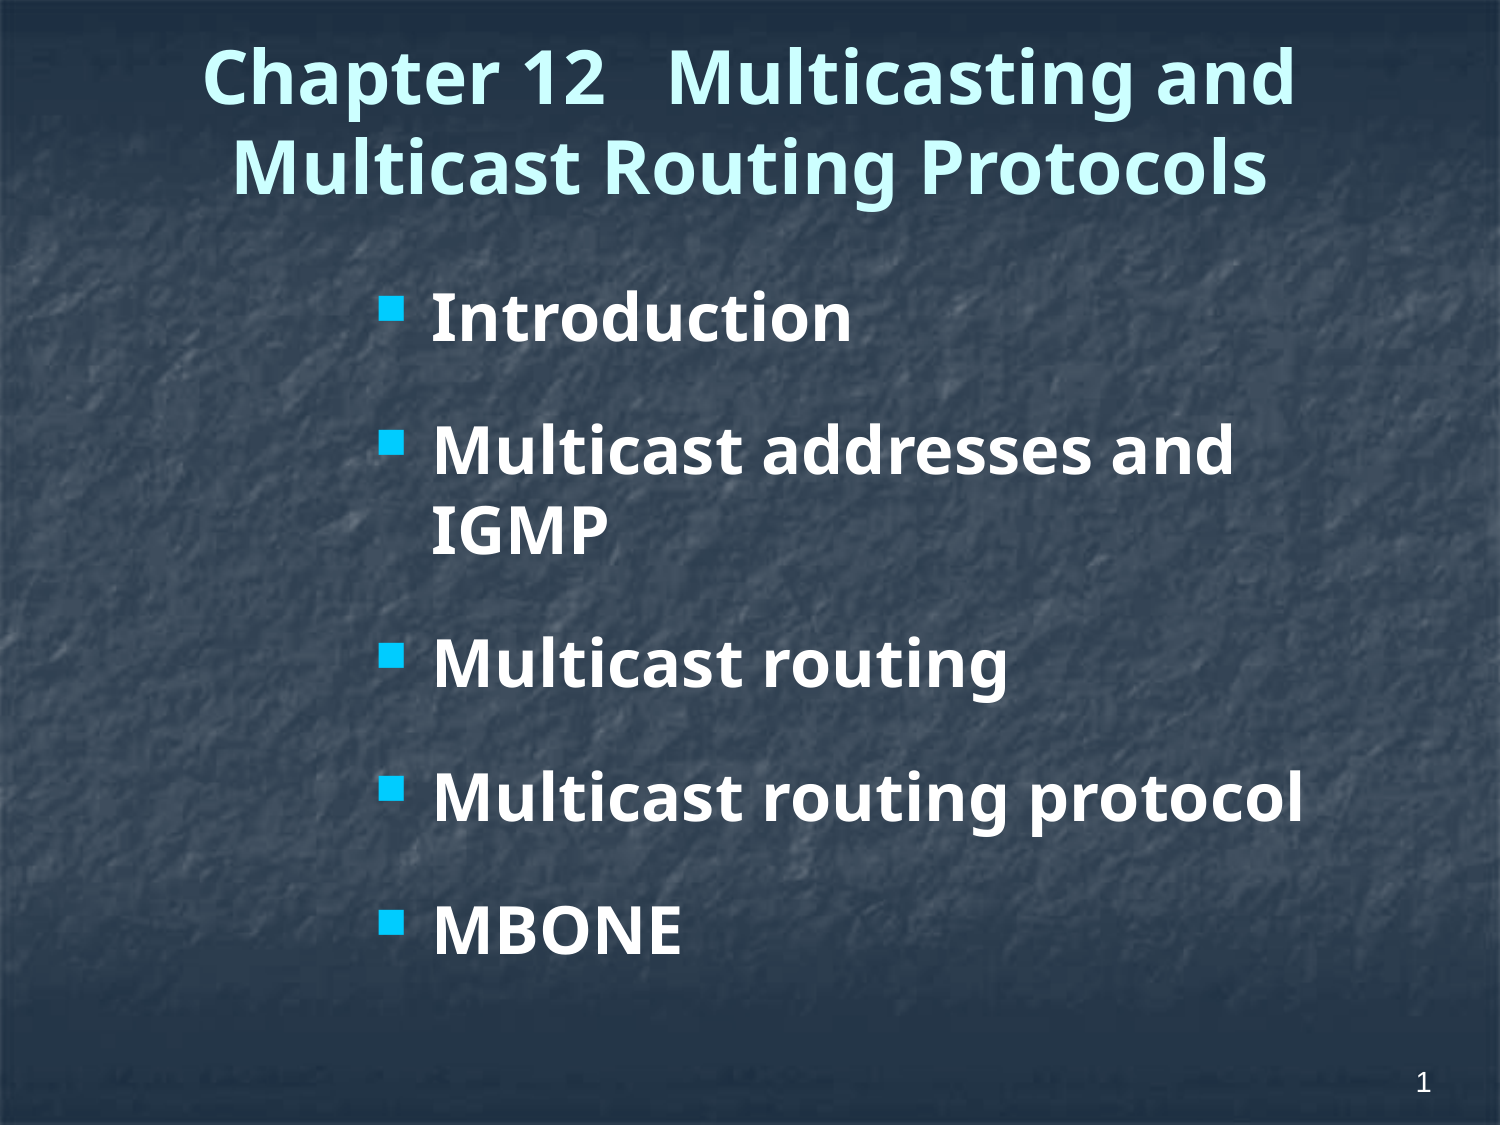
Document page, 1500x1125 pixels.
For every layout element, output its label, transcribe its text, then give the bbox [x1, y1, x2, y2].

slide_number 1 [1096, 1034, 1447, 1106]
list Introduction Multicast addresses and IGMP Multicast routing Multicast routing protocol MBONE [360, 267, 1388, 1035]
title Chapter 12 Multicasting and Multicast Routing Protocols [53, 19, 1447, 220]
